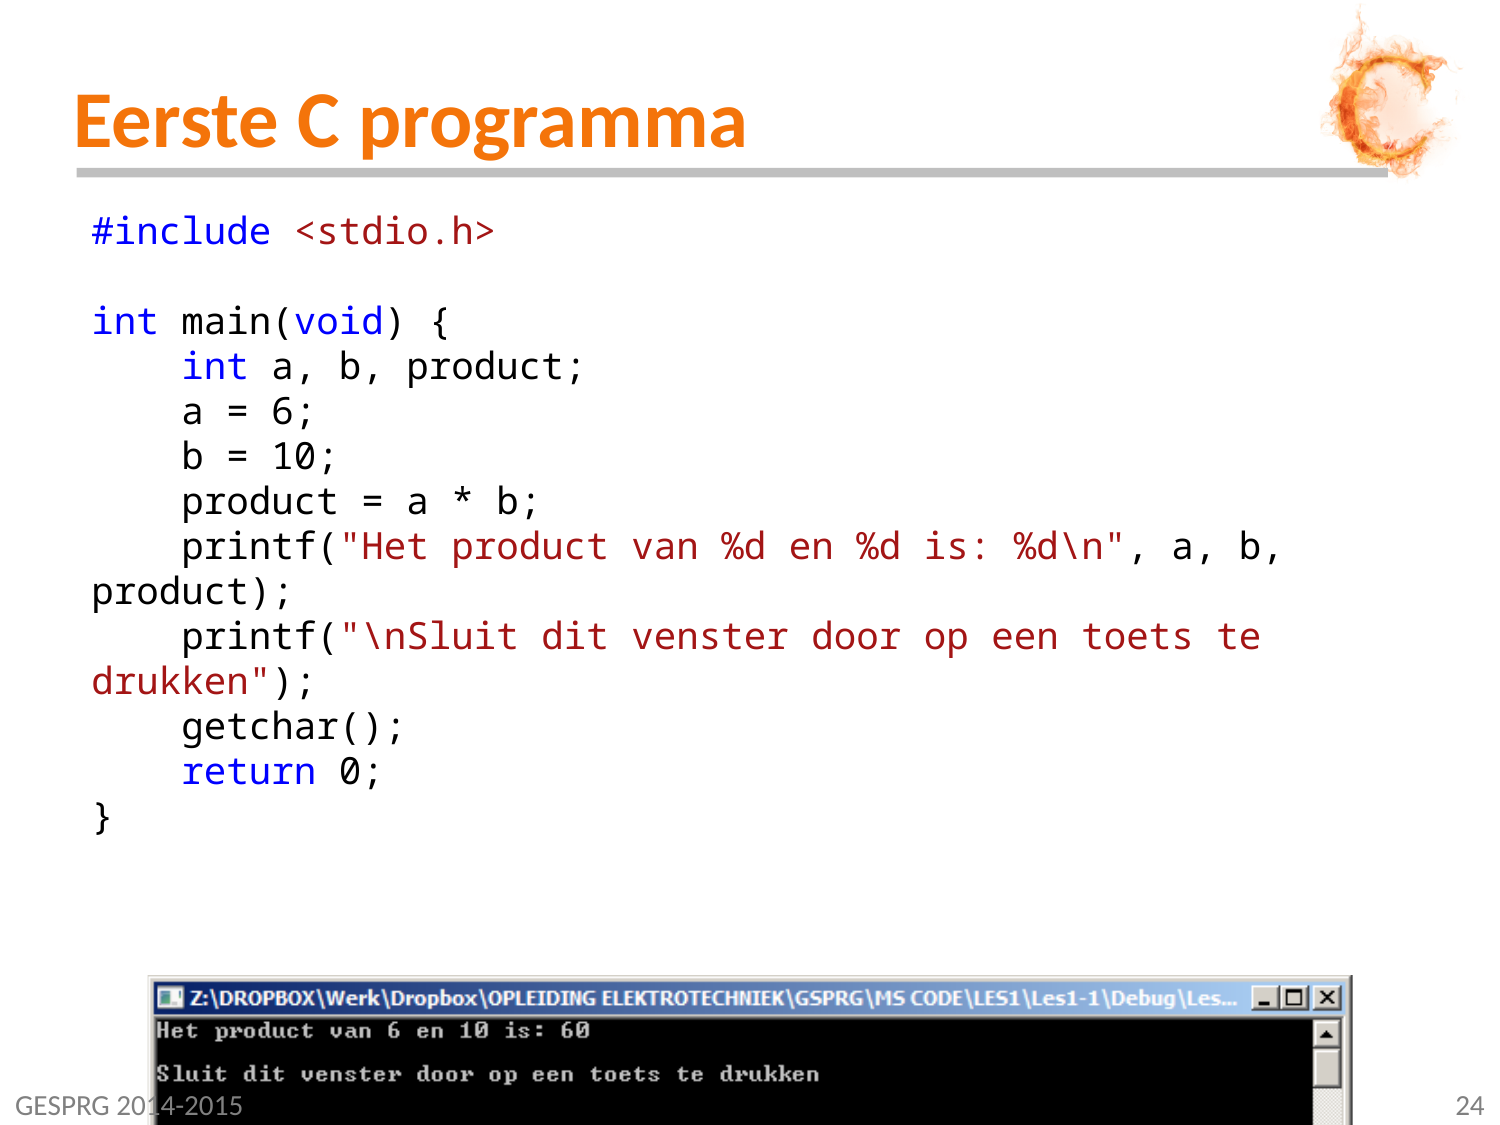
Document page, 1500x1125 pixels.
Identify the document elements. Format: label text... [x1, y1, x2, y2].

title Eerste C programma [58, 58, 1286, 172]
picture [147, 975, 1353, 1125]
slide_number GESPRG 2014-2015 [0, 1082, 142, 1125]
picture [1316, 0, 1471, 185]
text_box #include <stdio.h> int main(void) { int a, b, product; a = 6; b = 10; product = a * b; printf("Het product van %d en %d is: %d\n", a, b, product); printf("\nSluit dit venster door op een toets te drukken"); getchar(); return 0; } [76, 198, 1500, 845]
slide_number 24 [1359, 1082, 1500, 1125]
